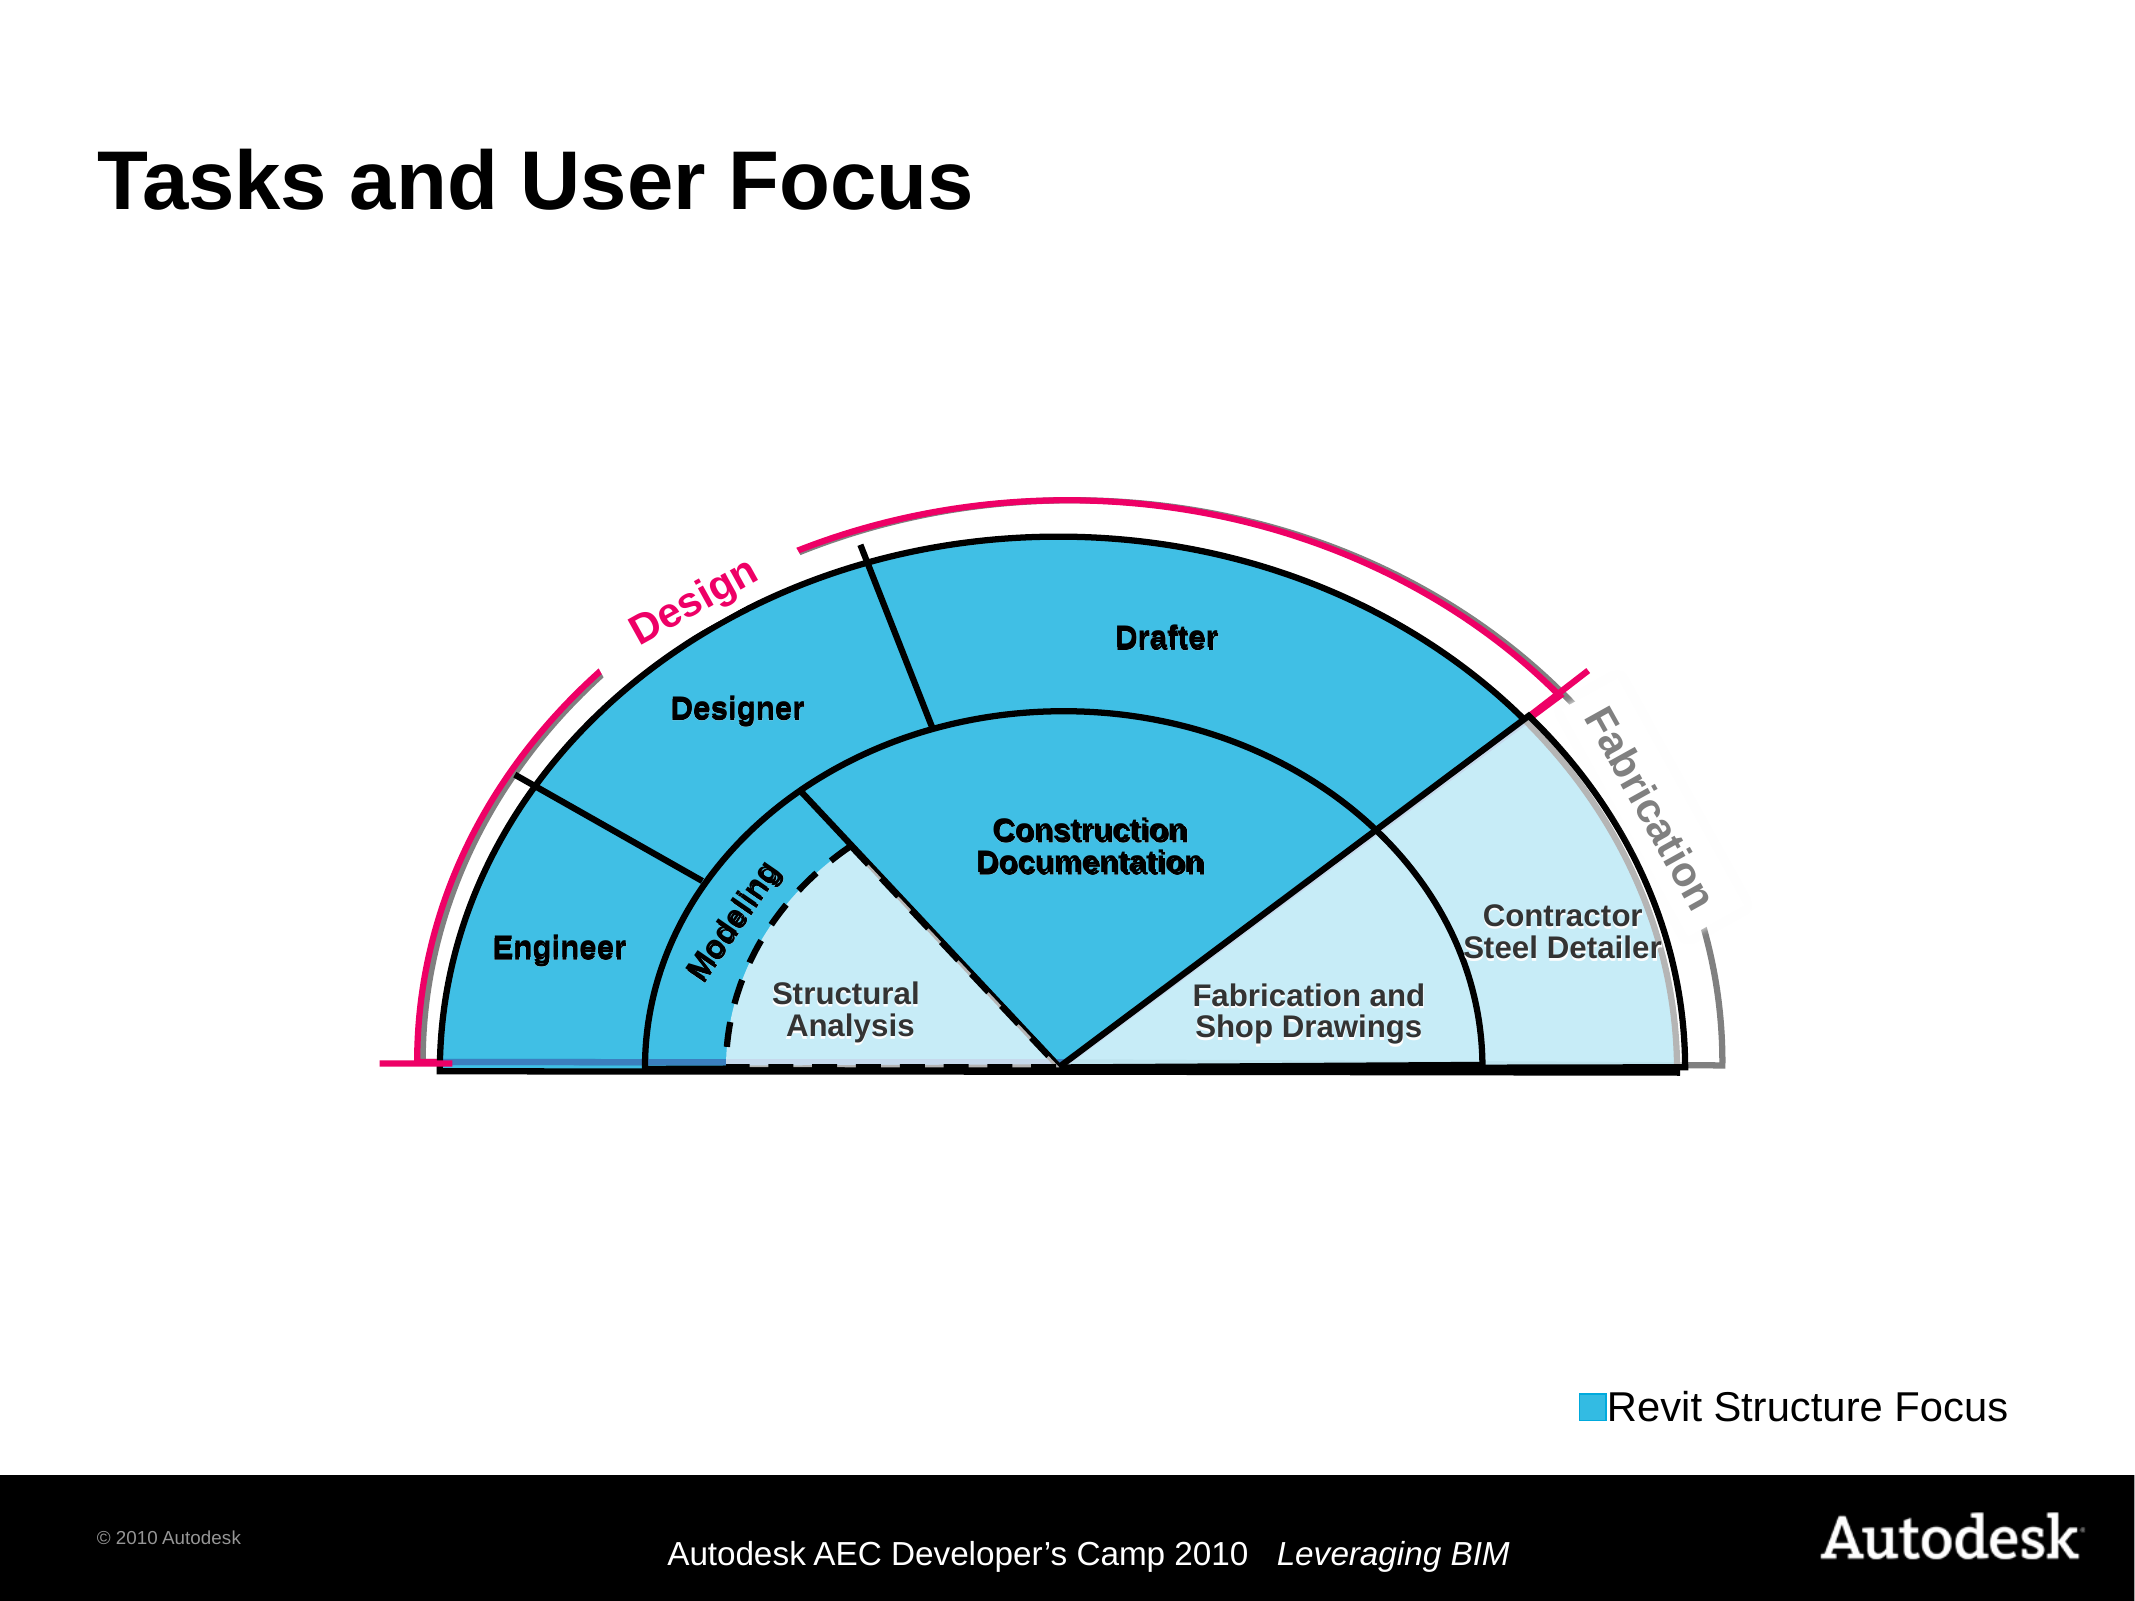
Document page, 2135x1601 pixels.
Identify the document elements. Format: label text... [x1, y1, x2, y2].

picture [0, 1475, 2135, 1601]
text_box Revit Structure Focus [1591, 1372, 2024, 1438]
title Tasks and User Focus [96, 59, 2028, 293]
text_box [726, 845, 1060, 1068]
text_box [645, 711, 1483, 1069]
text_box [1057, 975, 1686, 1069]
text_box Fabrication [1561, 677, 1745, 938]
text_box Structural Analysis [756, 971, 944, 1051]
text_box Engineer [477, 924, 642, 971]
text_box [798, 500, 1560, 718]
text_box Modeling [666, 838, 800, 1003]
text_box Drafter [1100, 614, 1234, 662]
text_box [1376, 715, 1651, 923]
text_box Designer [655, 685, 820, 732]
text_box [1676, 933, 1723, 1066]
text_box [439, 536, 1678, 1073]
text_box Fabrication and Shop Drawings [1177, 973, 1441, 1052]
text_box [417, 640, 691, 1063]
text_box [577, 565, 808, 632]
text_box Contractor Steel Detailer [1448, 893, 1678, 973]
text_box [1182, 508, 1656, 893]
text_box [1579, 1393, 1607, 1421]
